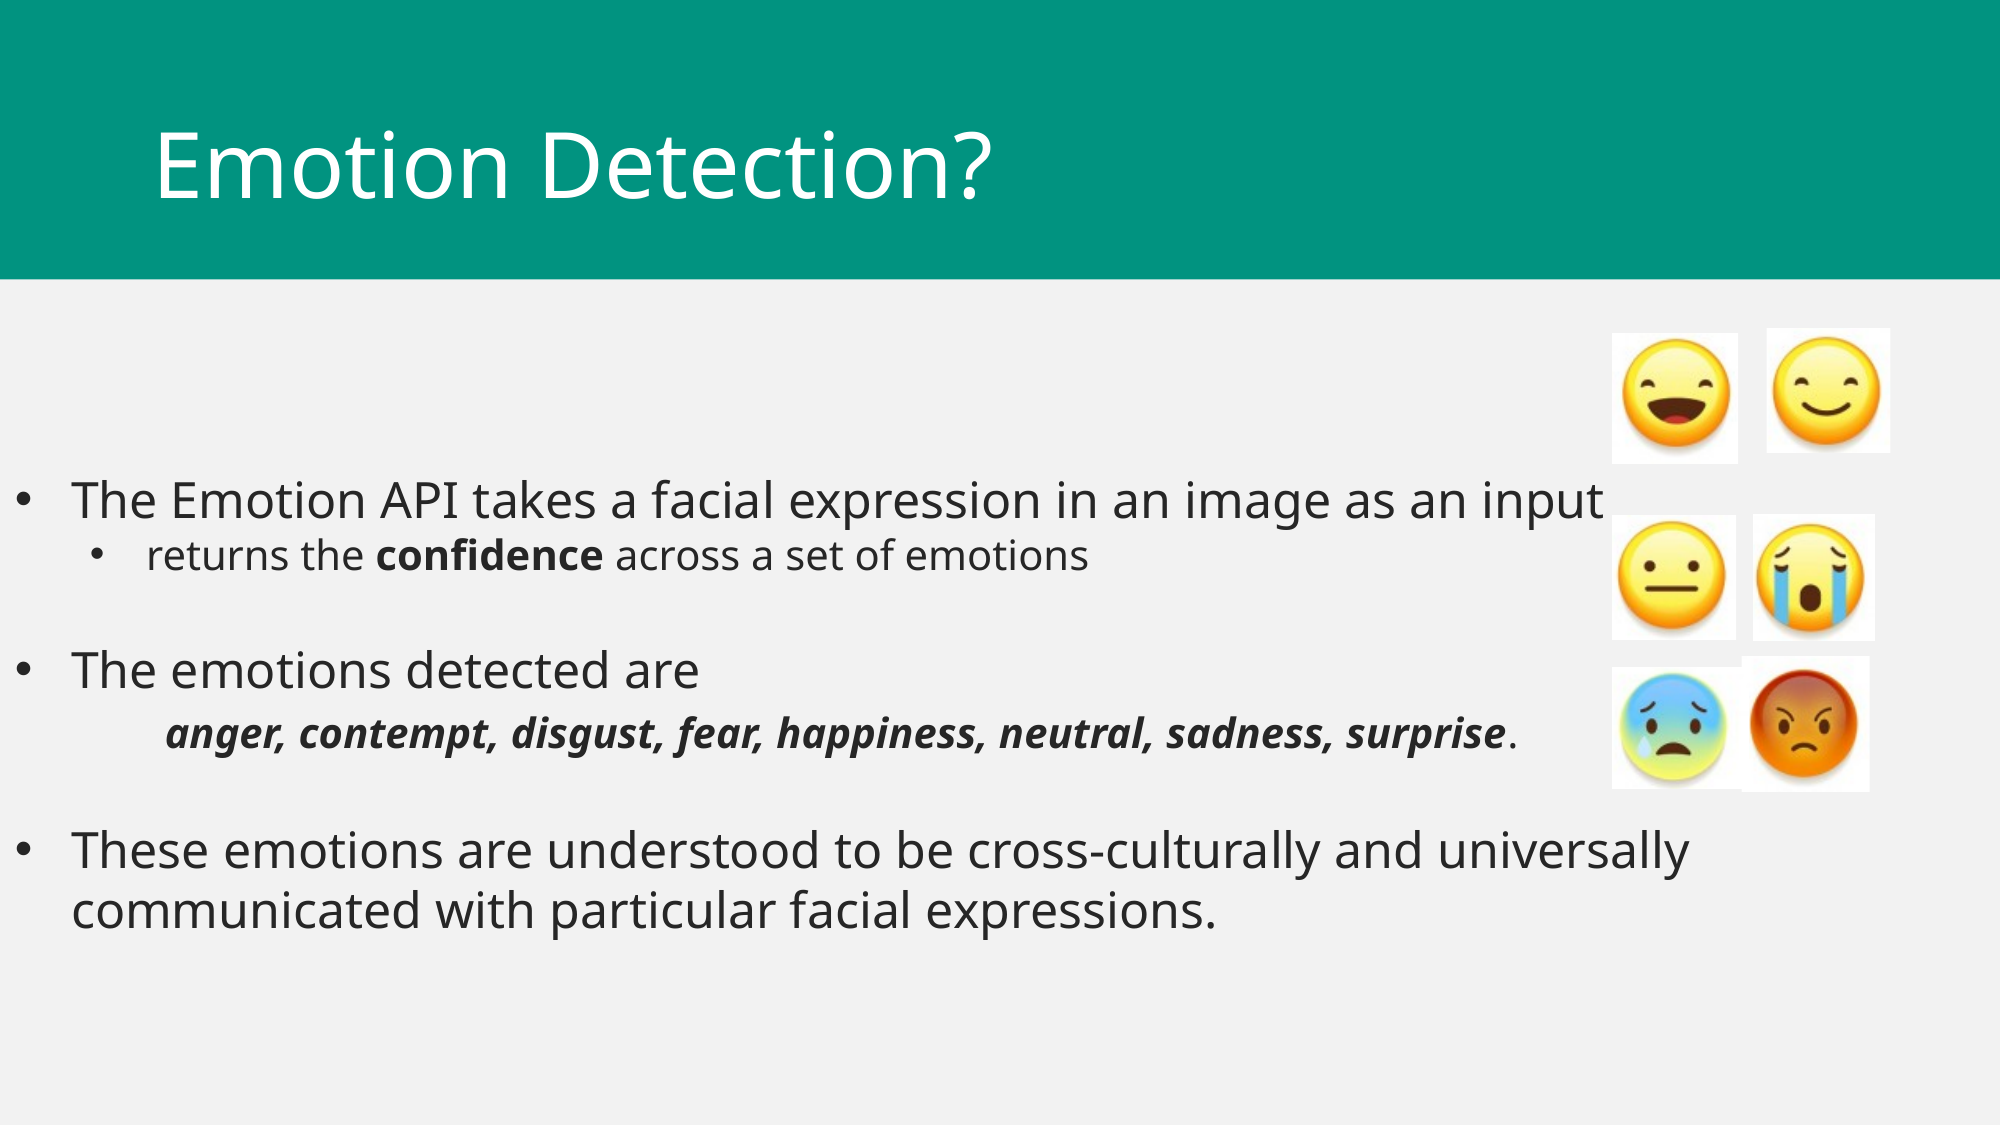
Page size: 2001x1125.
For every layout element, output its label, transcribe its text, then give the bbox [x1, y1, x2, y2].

picture [1612, 333, 1739, 464]
text_box The Emotion API takes a facial expression in an image as an input returns the confidence across a set of emotions The emotions detected are anger, contempt, disgust, fear, happiness, neutral, sadness, surprise. These emotions are understood to be cross-culturally and universally communicated with particular facial expressions. [0, 278, 2000, 1125]
picture [1612, 656, 1870, 792]
title Emotion Detection? [137, 59, 1863, 278]
picture [1753, 514, 1875, 641]
picture [1612, 515, 1737, 640]
picture [1766, 328, 1891, 453]
